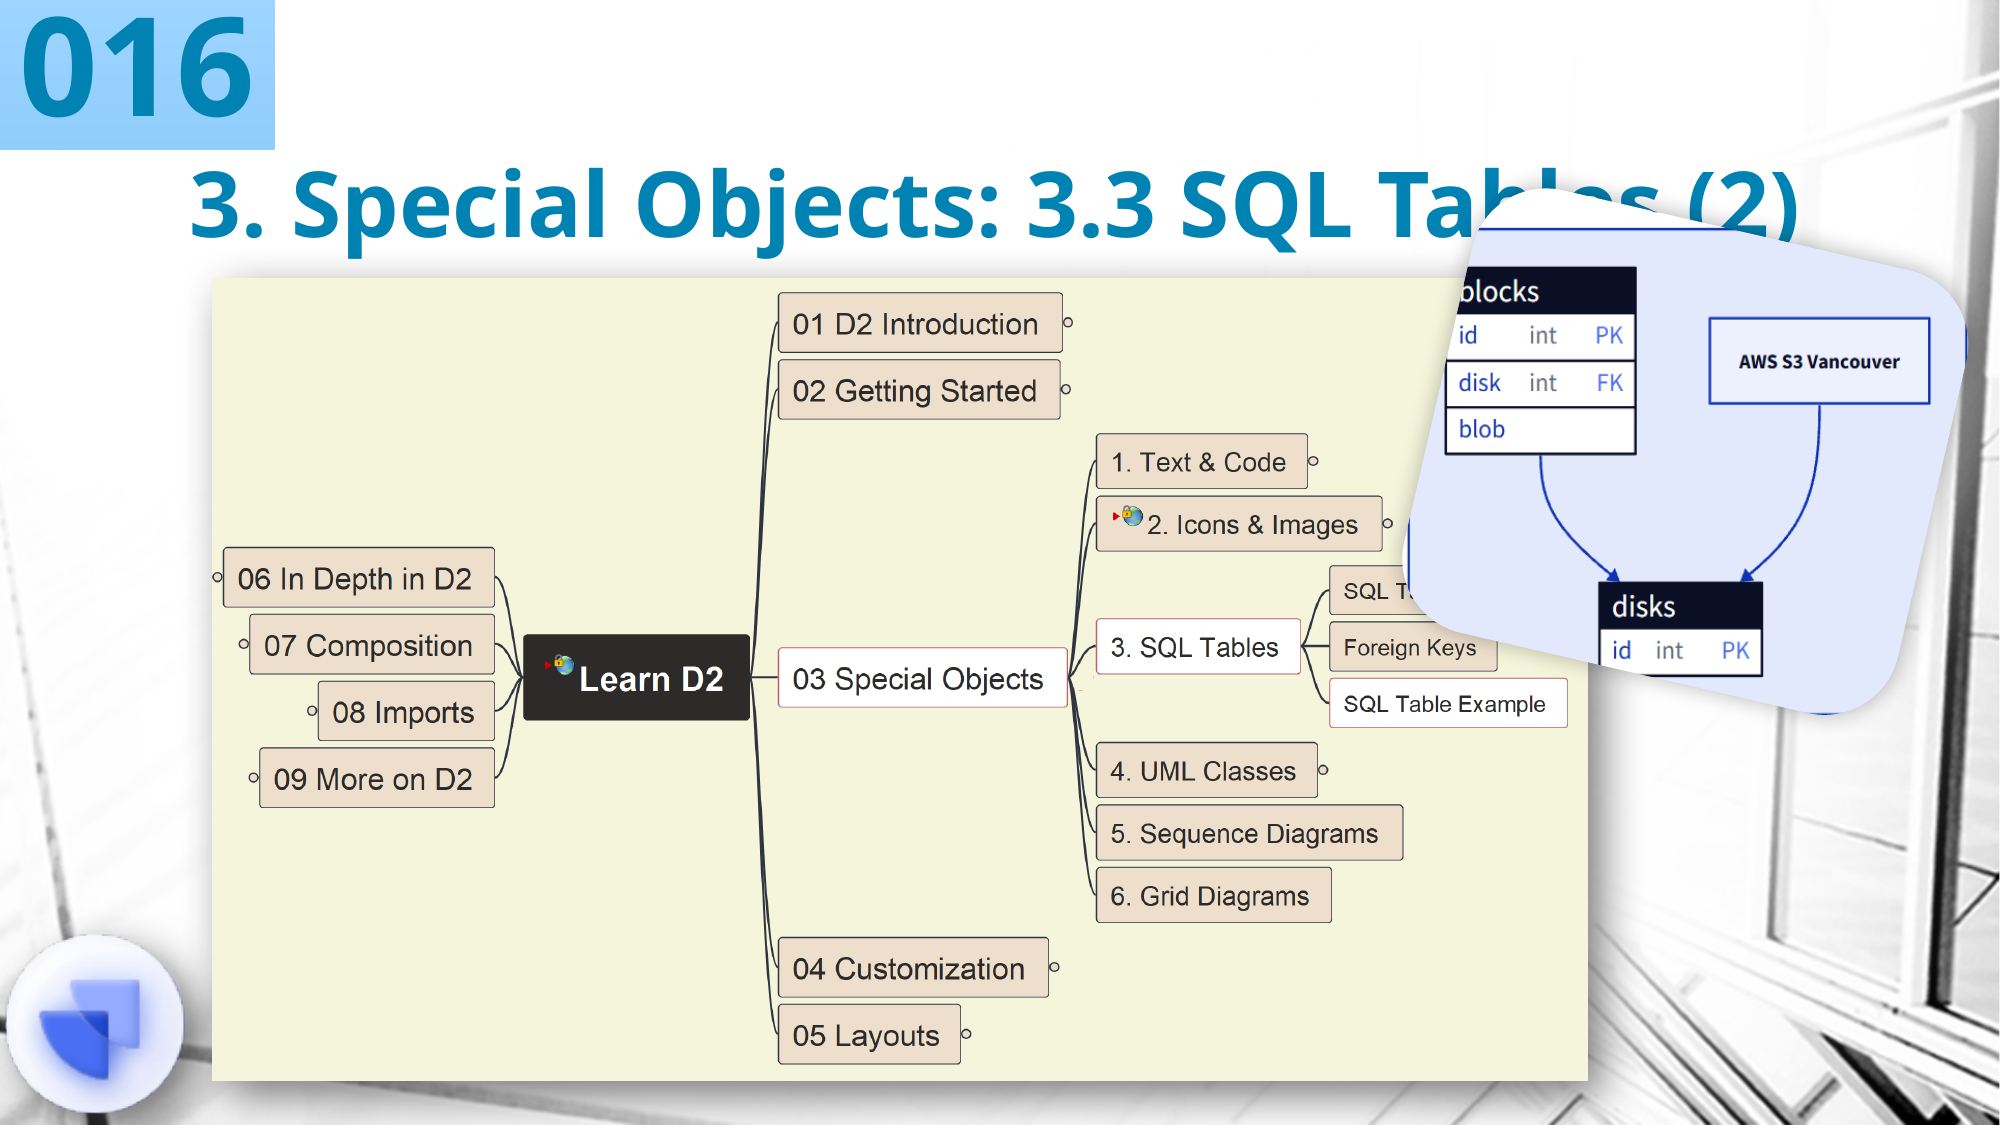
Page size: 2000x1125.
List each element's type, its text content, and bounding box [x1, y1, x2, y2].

picture [0, 0, 2000, 1125]
title 3. Special Objects: 3.3 SQL Tables (2) [174, 87, 1925, 263]
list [211, 278, 1588, 1081]
text_box 016 [0, 0, 275, 150]
